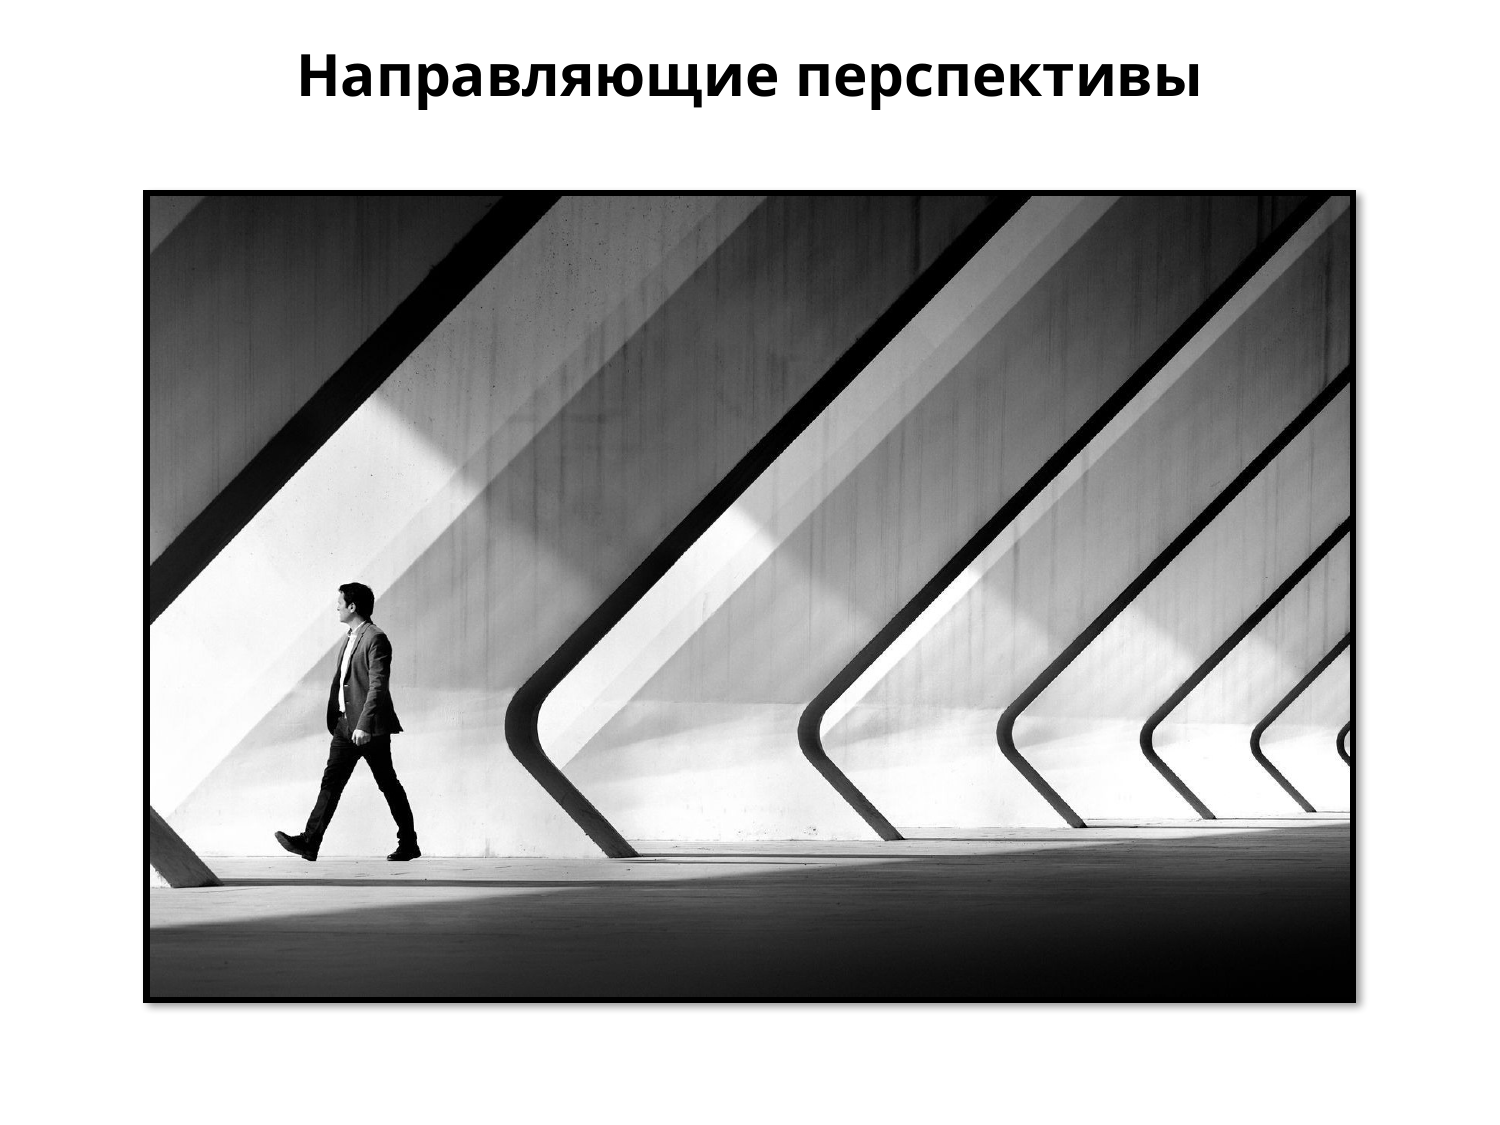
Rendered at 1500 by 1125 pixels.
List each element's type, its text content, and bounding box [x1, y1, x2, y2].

picture [149, 195, 1351, 997]
text_box Направляющие перспективы [17, 30, 1483, 116]
